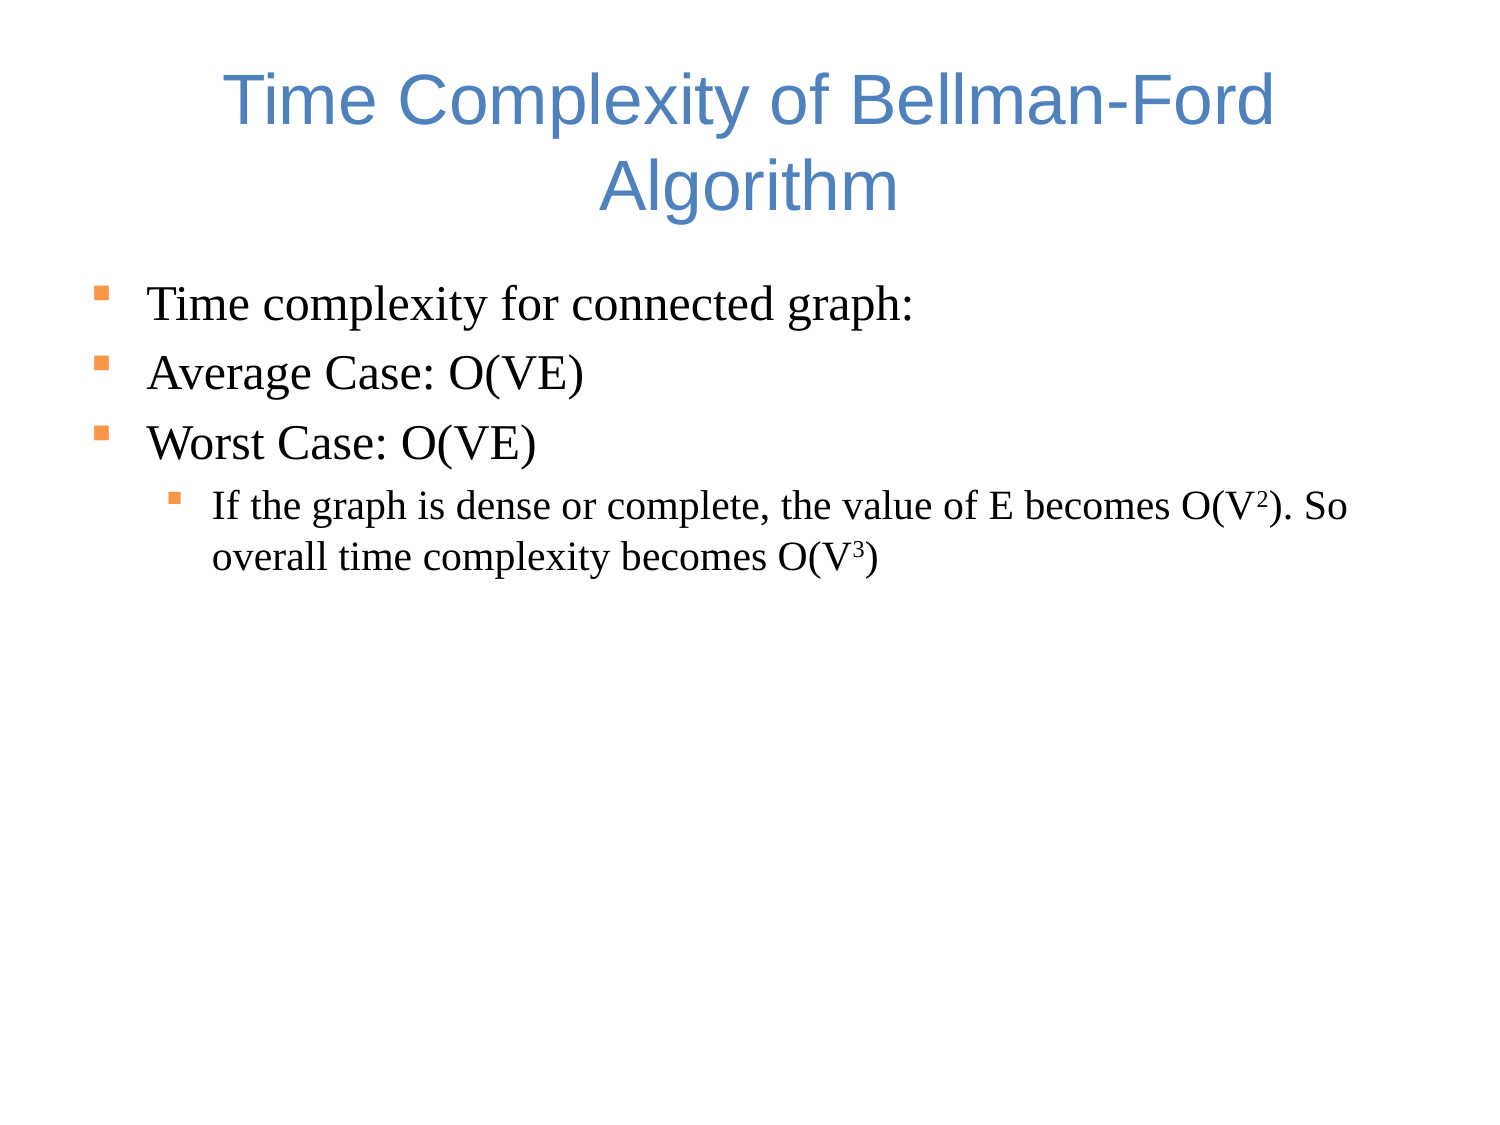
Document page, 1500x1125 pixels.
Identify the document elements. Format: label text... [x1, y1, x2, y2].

list Time complexity for connected graph: Average Case: O(VE) Worst Case: O(VE) If the graph is dense or complete, the value of E becomes O(V2). So overall time complexity becomes O(V3) [75, 262, 1425, 1005]
title Time Complexity of Bellman-Ford Algorithm [75, 45, 1425, 233]
